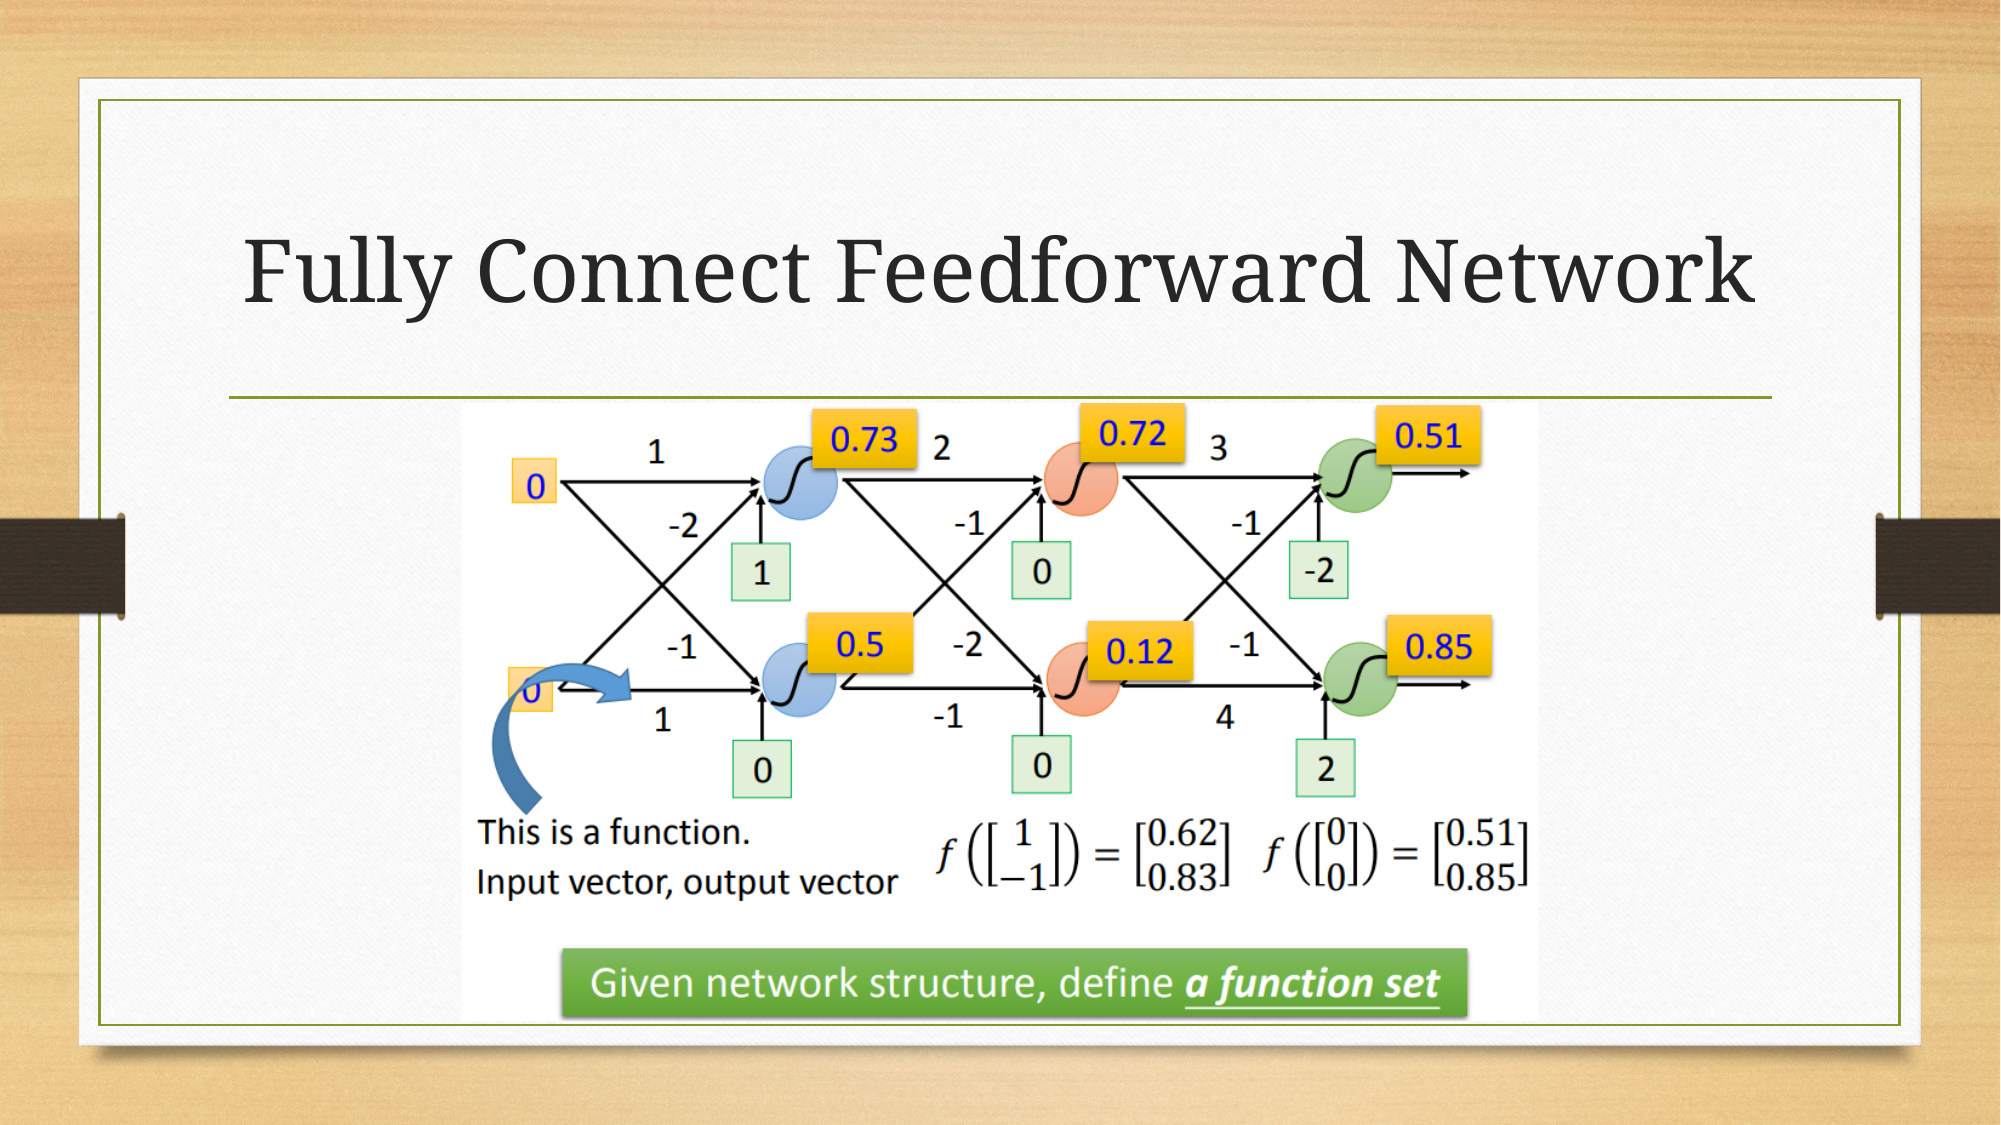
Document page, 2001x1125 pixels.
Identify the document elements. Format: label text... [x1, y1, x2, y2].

picture [0, 0, 2001, 1125]
title Fully Connect Feedforward Network [212, 161, 1788, 375]
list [461, 403, 1539, 1021]
